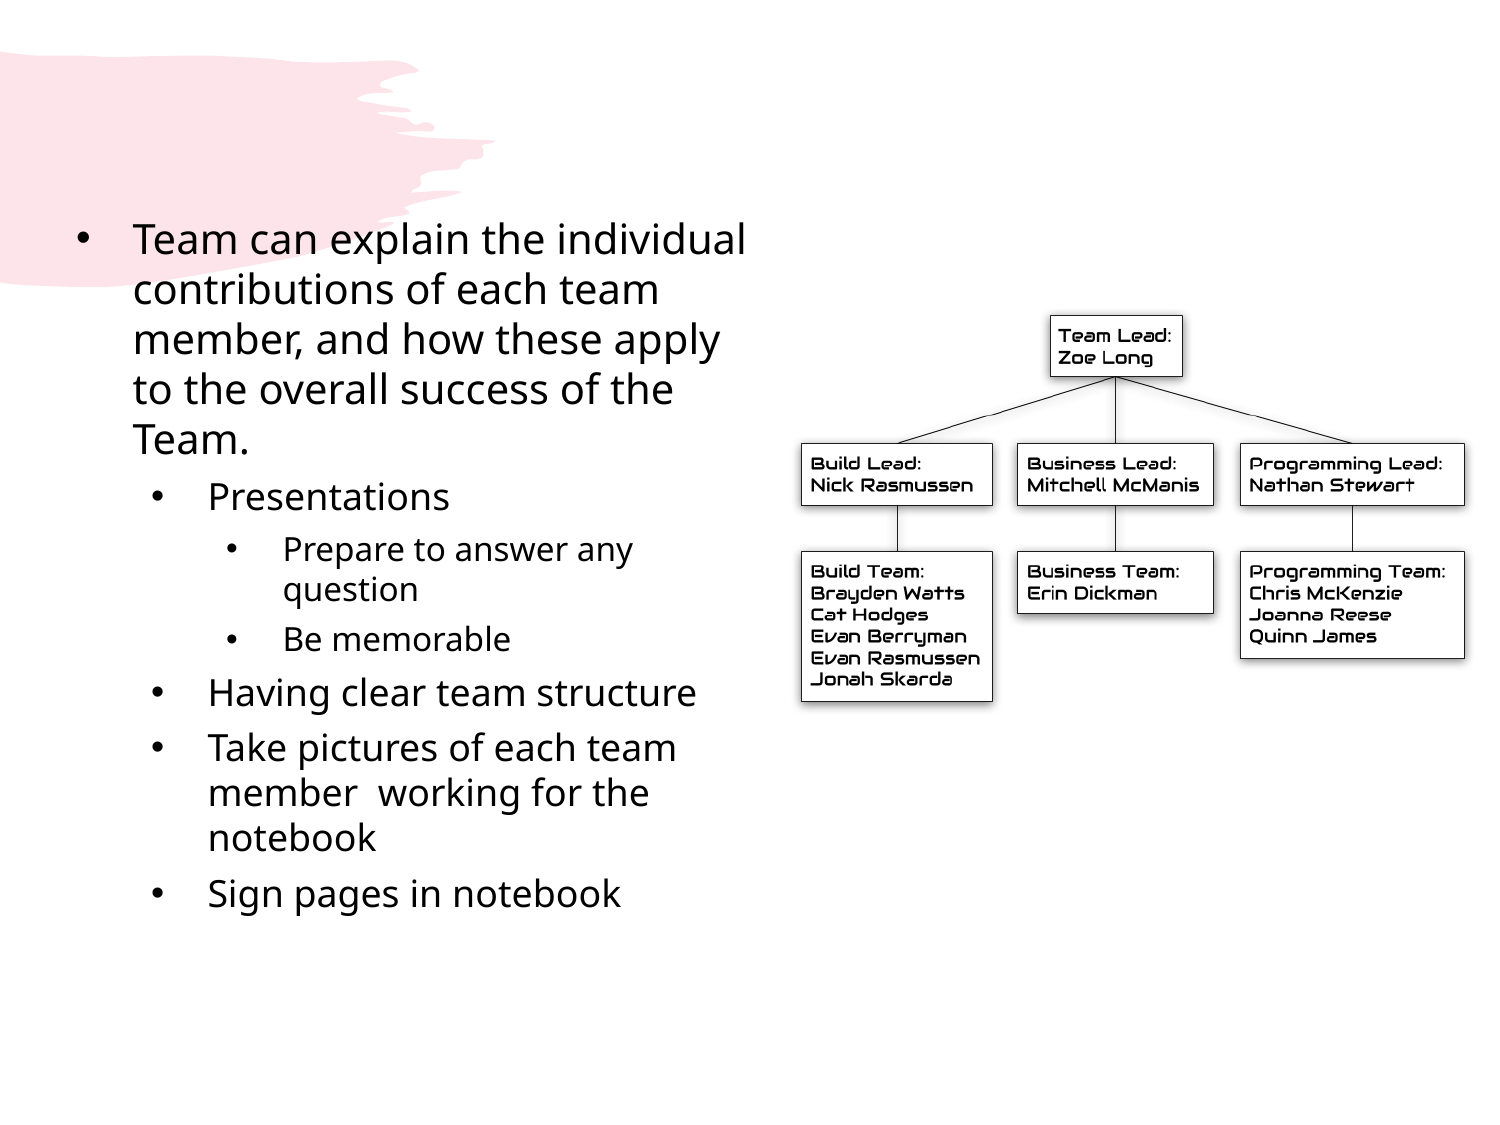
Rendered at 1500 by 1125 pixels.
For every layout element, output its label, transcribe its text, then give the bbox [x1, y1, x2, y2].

list Team can explain the individual contributions of each team member, and how these apply to the overall success of the Team. Presentations Prepare to answer any question Be memorable Having clear team structure Take pictures of each team member working for the notebook Sign pages in notebook [42, 204, 777, 1030]
picture [766, 314, 1500, 717]
